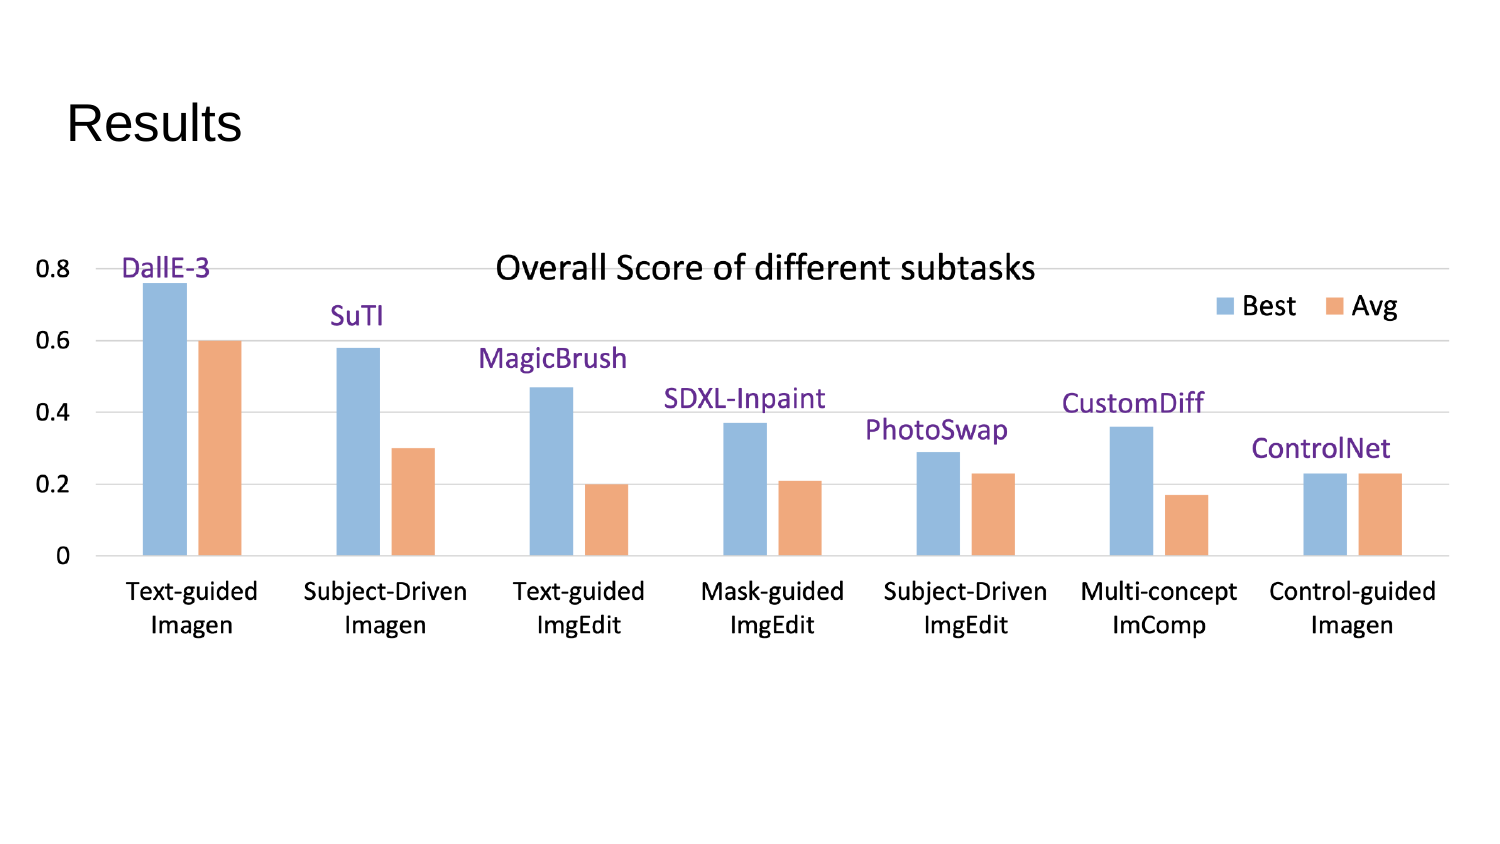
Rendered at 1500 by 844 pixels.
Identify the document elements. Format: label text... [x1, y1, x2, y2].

title Results [51, 72, 1449, 167]
picture [23, 228, 1477, 662]
